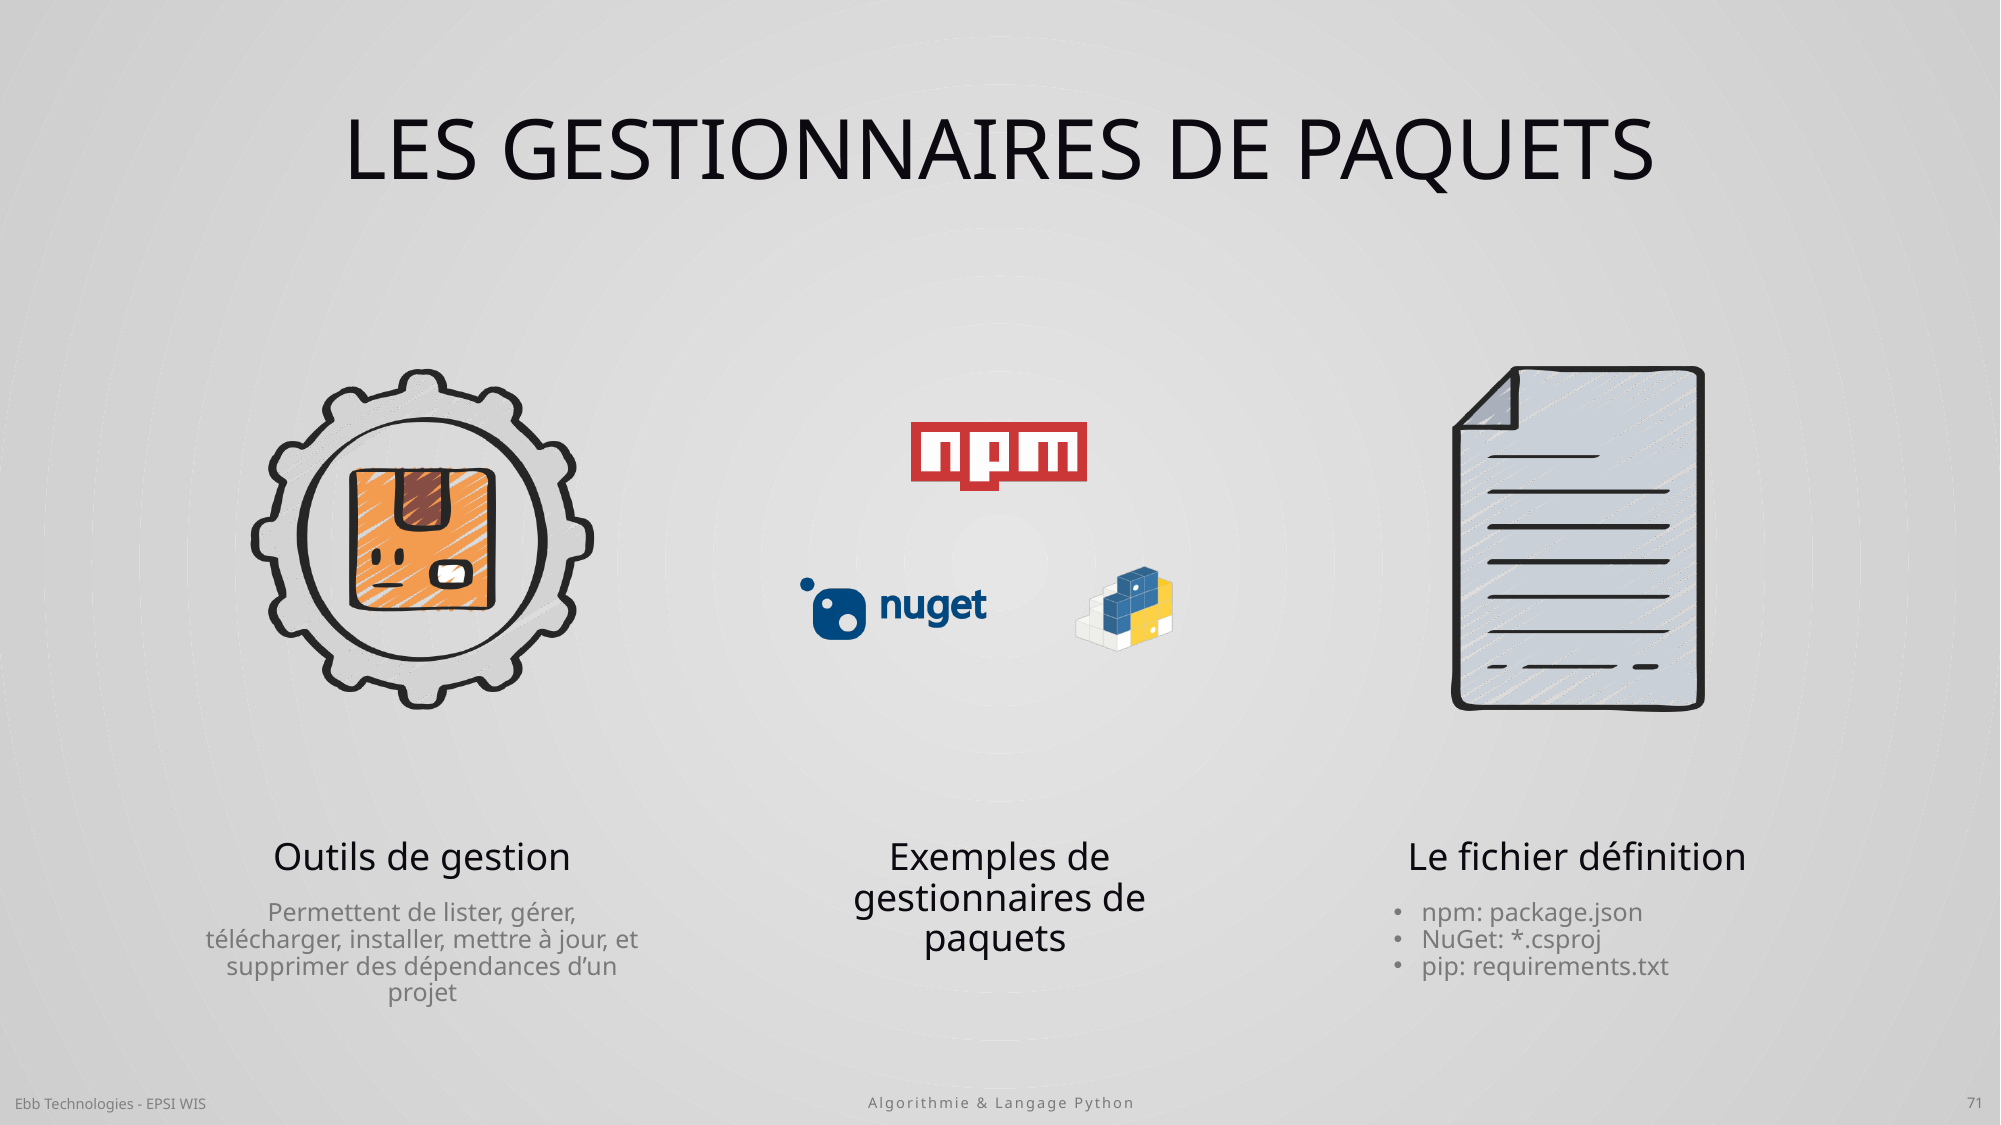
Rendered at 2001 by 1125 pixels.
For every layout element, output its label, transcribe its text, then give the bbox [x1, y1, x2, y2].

title LES GESTIONNAIRES DE PAQUETS [157, 95, 1843, 210]
slide_number 71 [1599, 1083, 1999, 1124]
list Le fichier définition npm: package.json NuGet: *.csproj pip: requirements.txt [1378, 830, 1777, 1011]
list Exemples de gestionnaires de paquets [772, 830, 1228, 960]
list Outils de gestion Permettent de lister, gérer, télécharger, installer, mettre à jour, et supprimer des dépendances d’un projet [188, 830, 656, 1002]
picture [1405, 366, 1750, 712]
picture [249, 366, 595, 712]
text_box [781, 422, 1217, 703]
